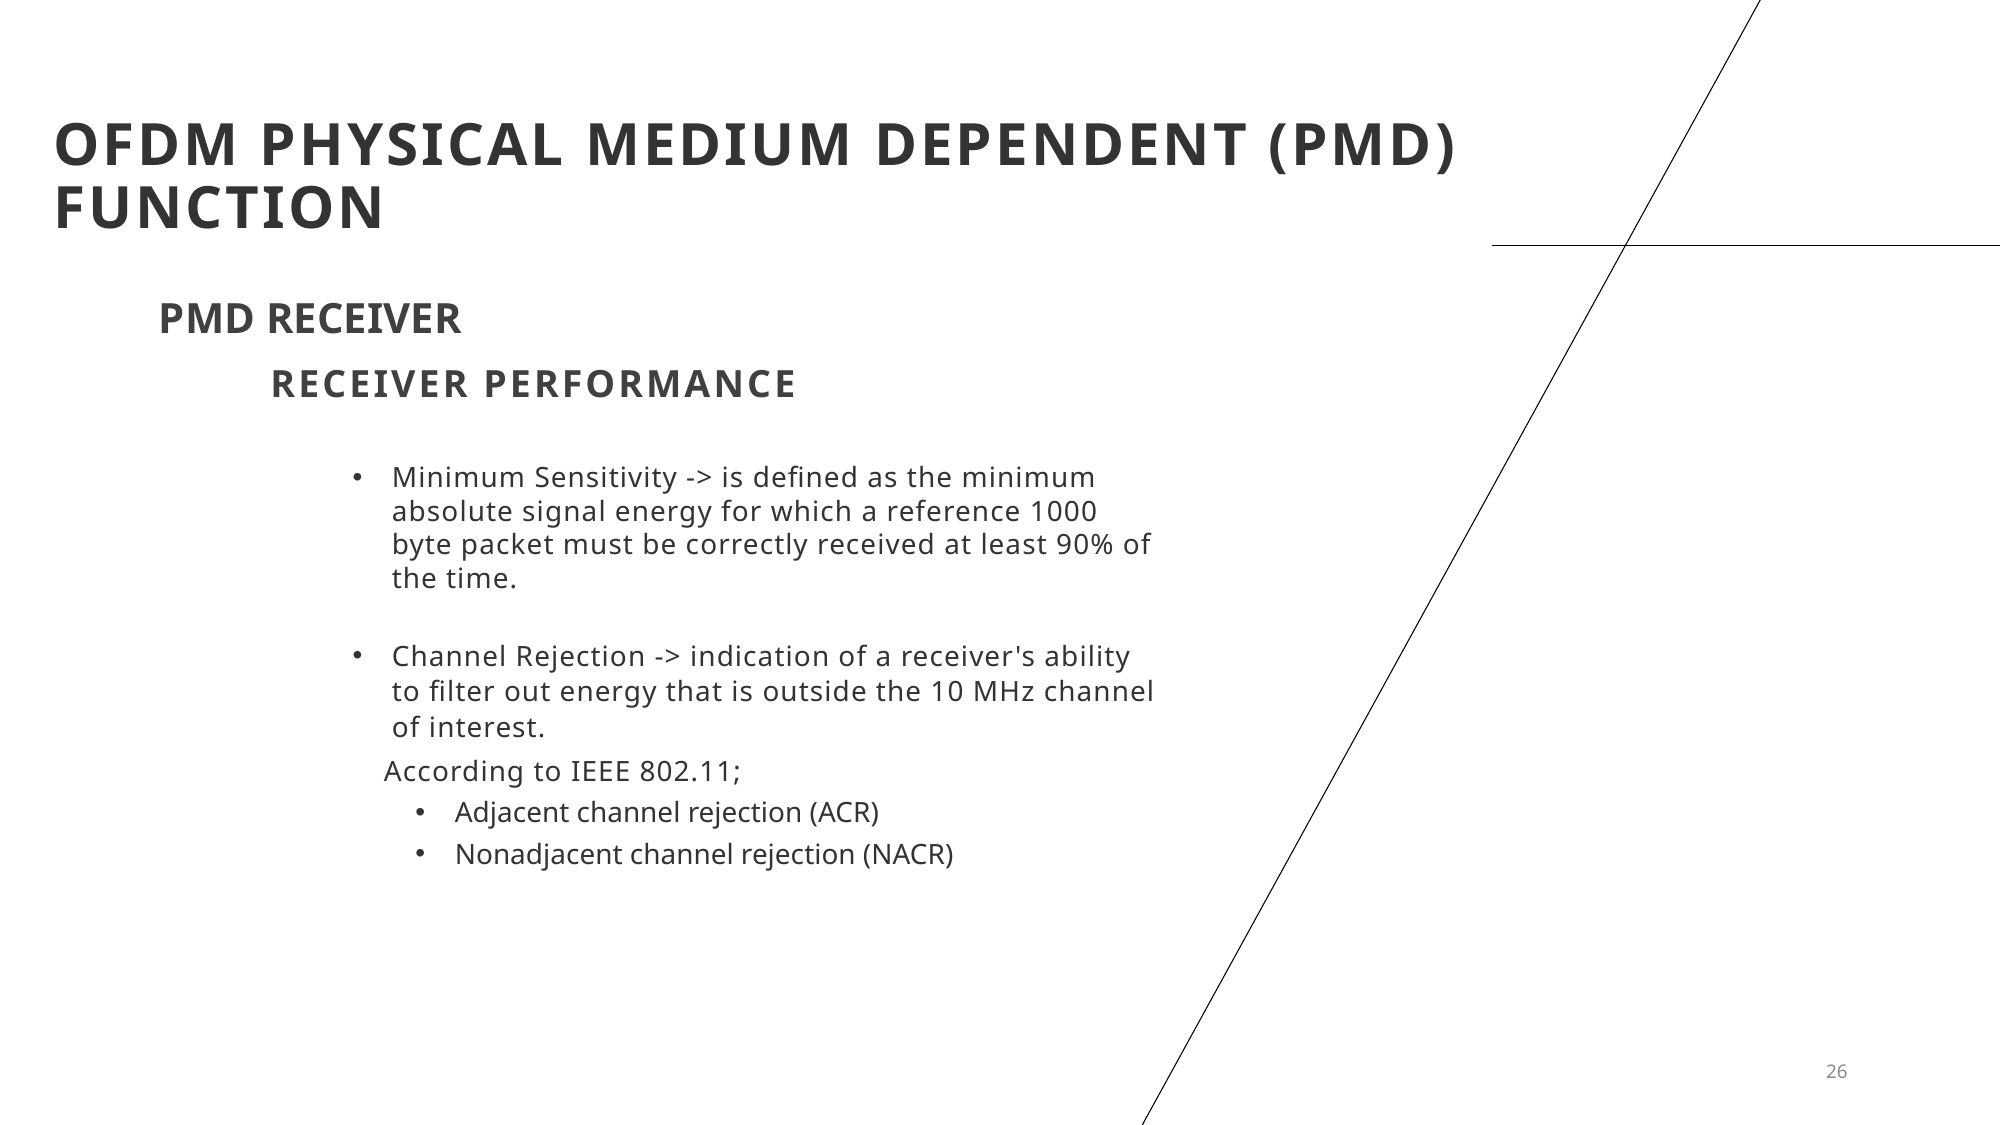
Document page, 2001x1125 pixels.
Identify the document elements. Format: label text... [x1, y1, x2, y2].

list Minimum Sensitivity -> is defined as the minimum absolute signal energy for which a reference 1000 byte packet must be correctly received at least 90% of the time. Channel Rejection -> indication of a receiver's ability to filter out energy that is outside the 10 MHz channel of interest. According to IEEE 802.11; Adjacent channel rejection (ACR) Nonadjacent channel rejection (NACR) [337, 452, 1176, 913]
slide_number 26 [1412, 1042, 1863, 1103]
text_box OFDM Physical Medium Dependent (PMD) Function [38, 50, 1653, 249]
title ReceIver performance [255, 350, 1031, 414]
text_box PMD RECEIVER [144, 284, 635, 350]
